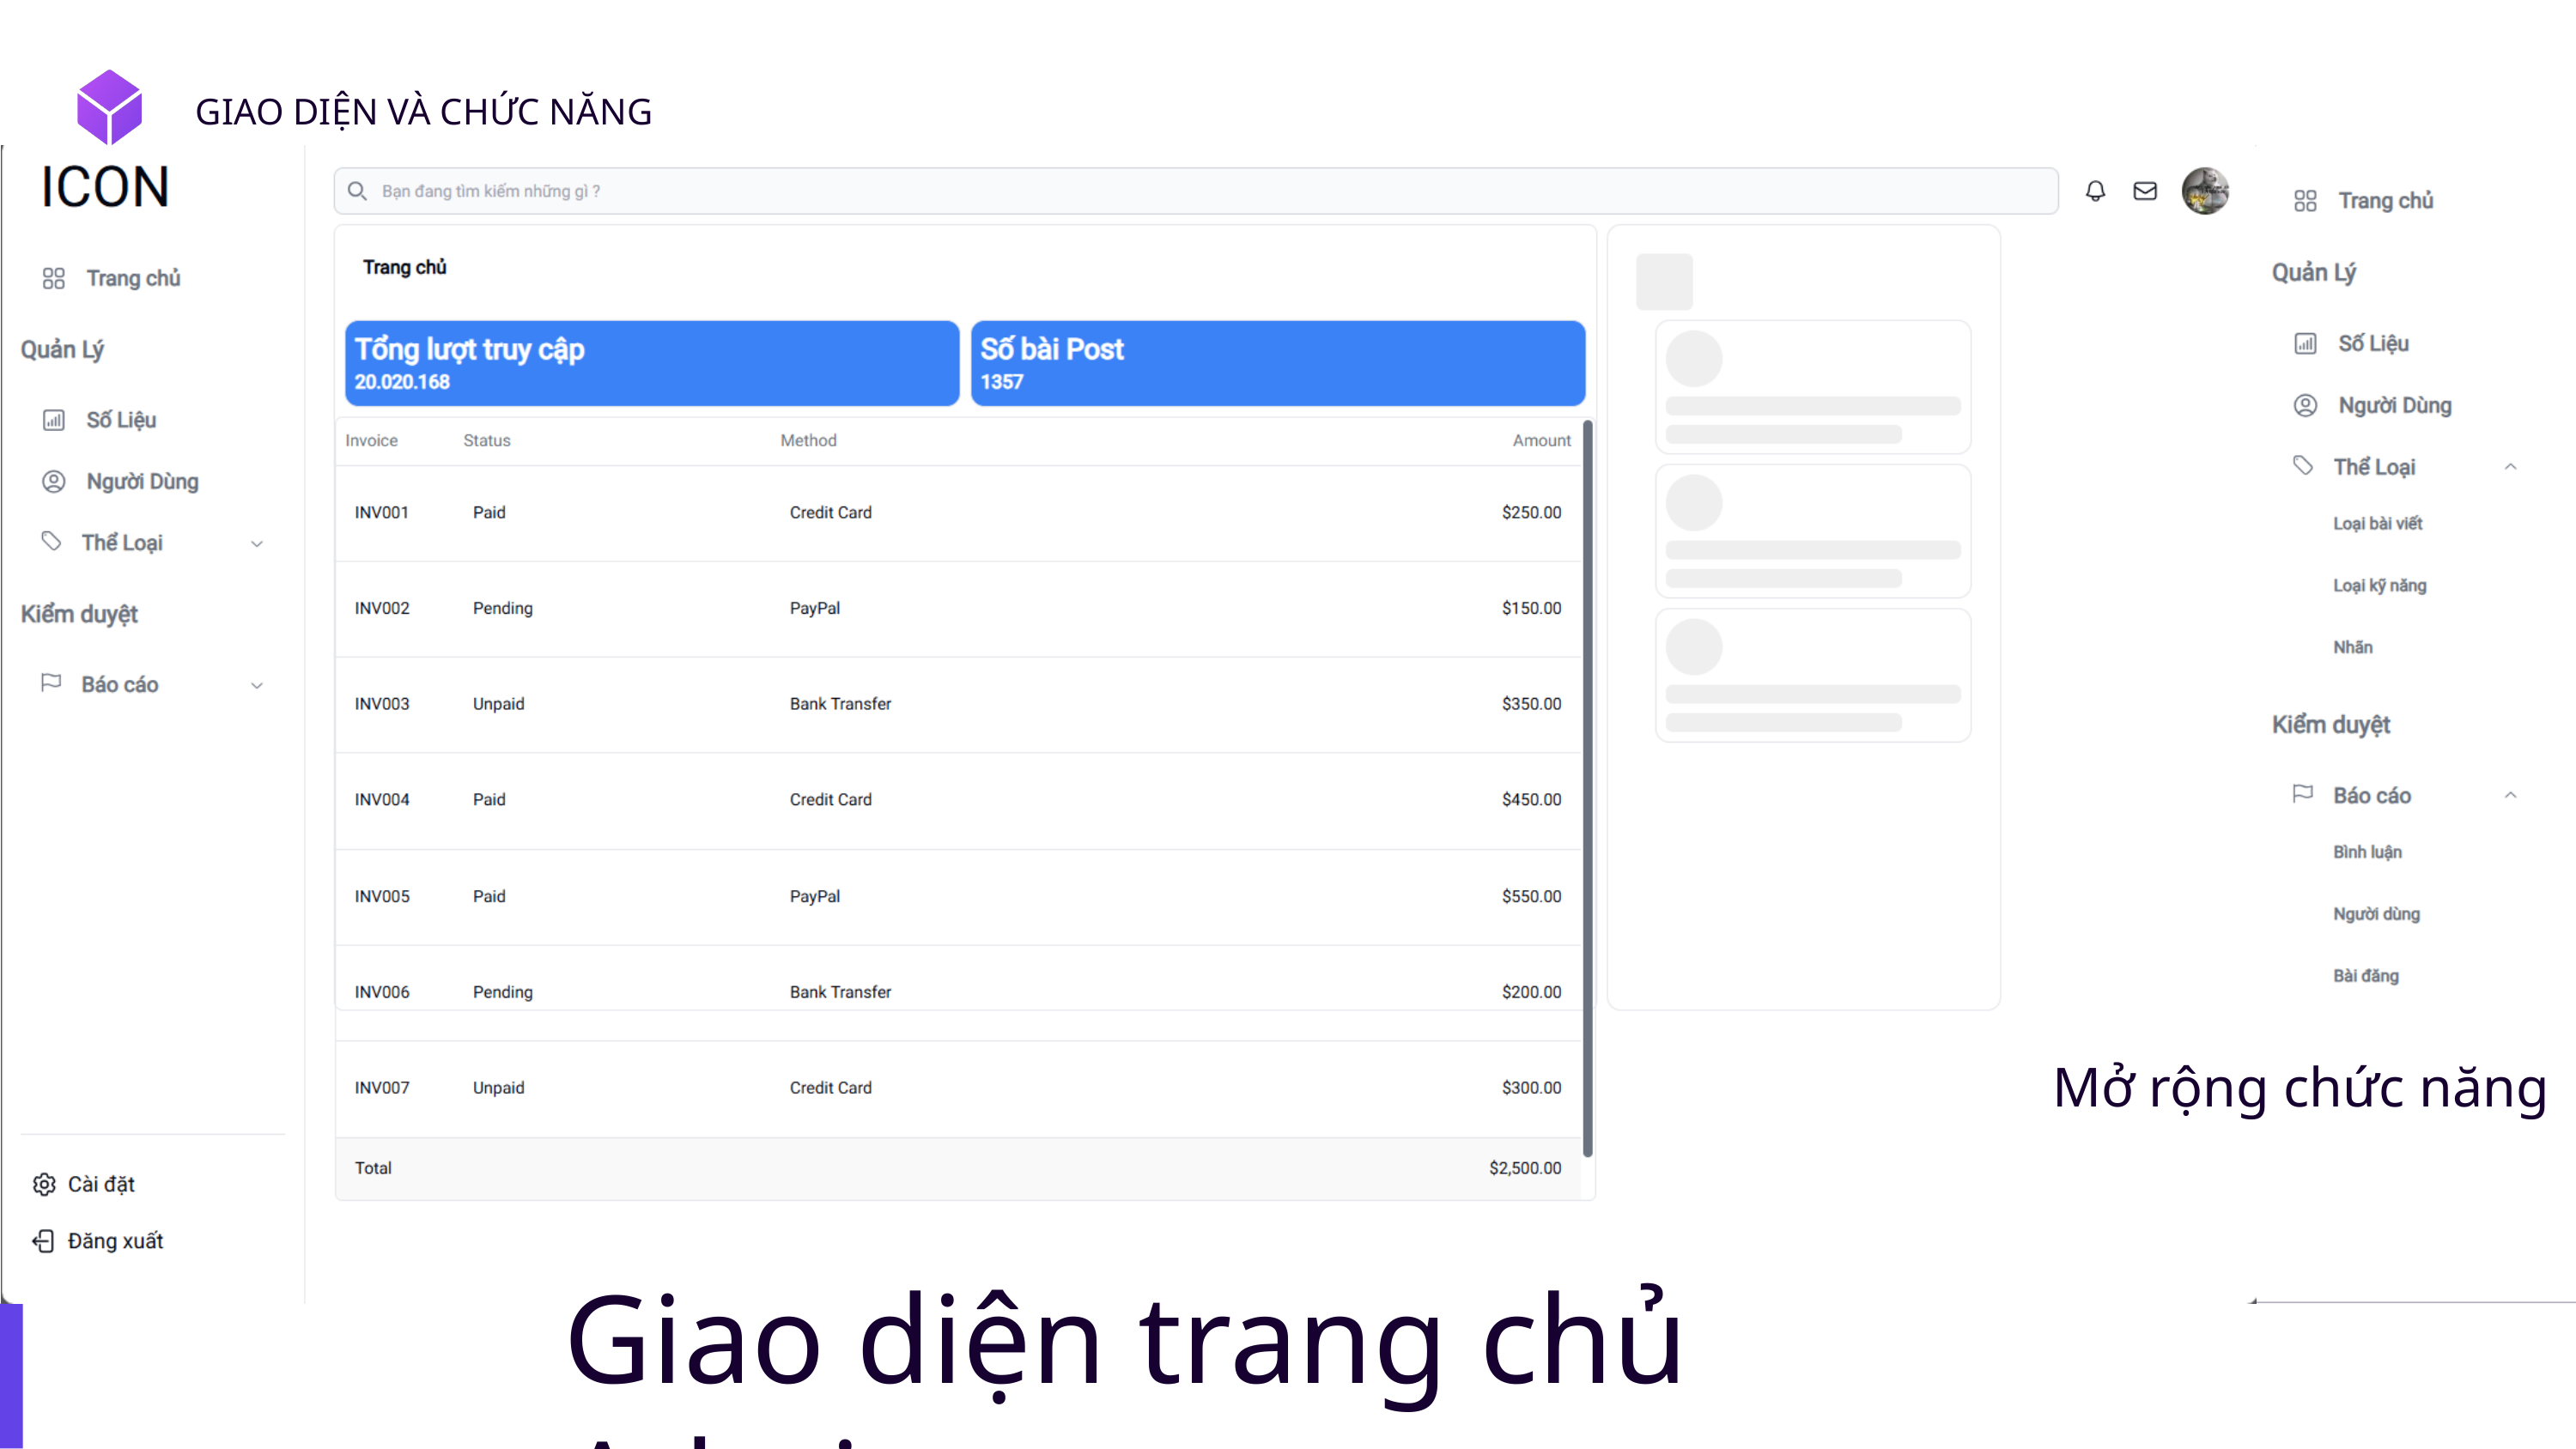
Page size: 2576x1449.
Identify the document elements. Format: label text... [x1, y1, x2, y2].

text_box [77, 70, 830, 145]
text_box [2256, 170, 2556, 1041]
text_box [1, 145, 2257, 1304]
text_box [563, 1263, 2013, 1449]
text_box [0, 1303, 23, 1449]
text_box Mở rộng chức năng [2052, 1041, 2576, 1210]
